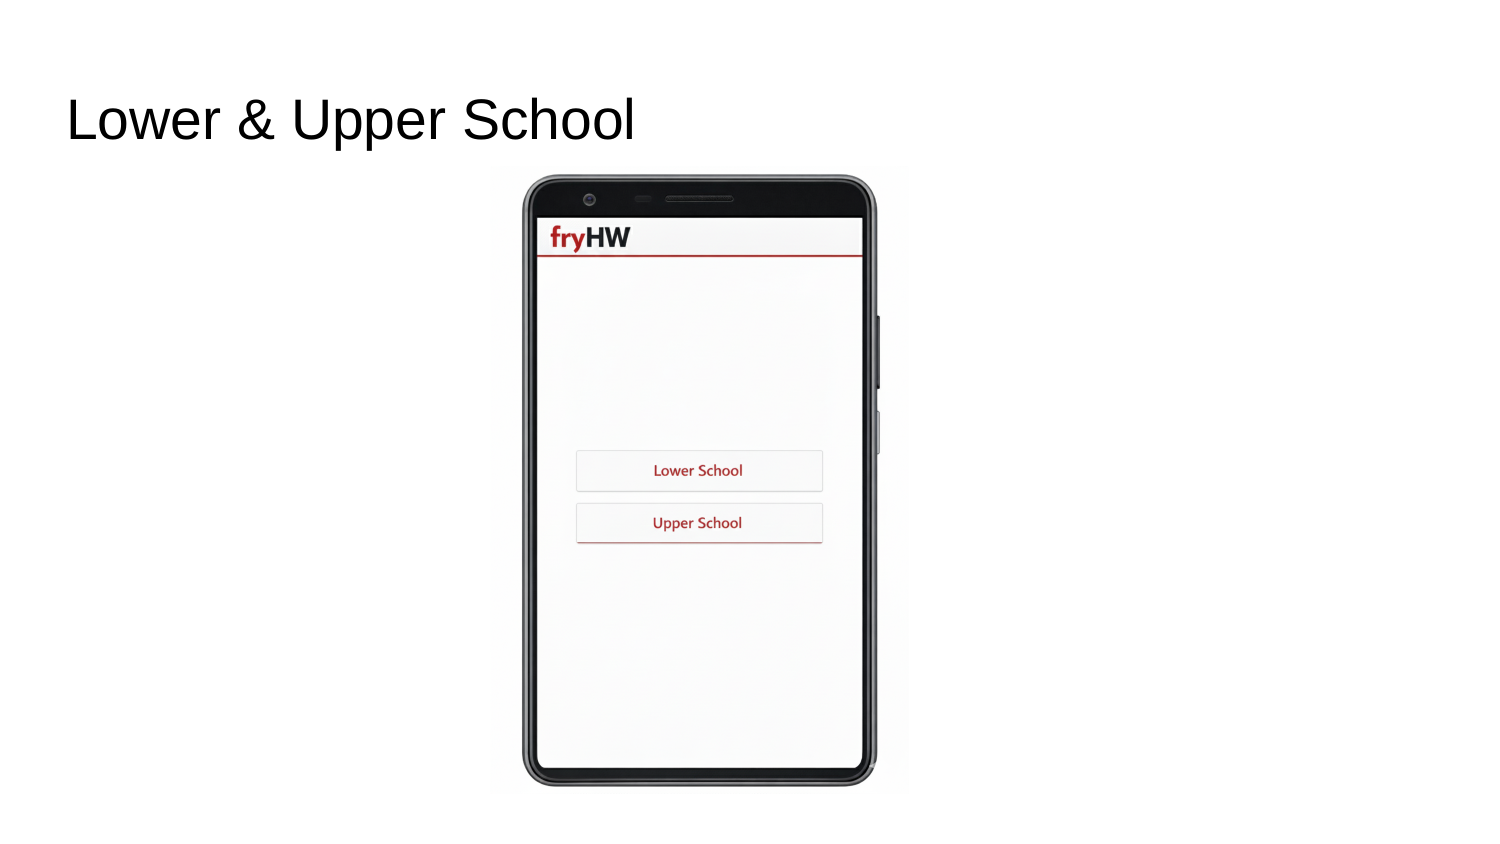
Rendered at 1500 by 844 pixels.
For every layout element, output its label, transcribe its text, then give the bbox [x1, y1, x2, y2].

title Lower & Upper School [51, 72, 1449, 167]
picture [490, 166, 910, 794]
